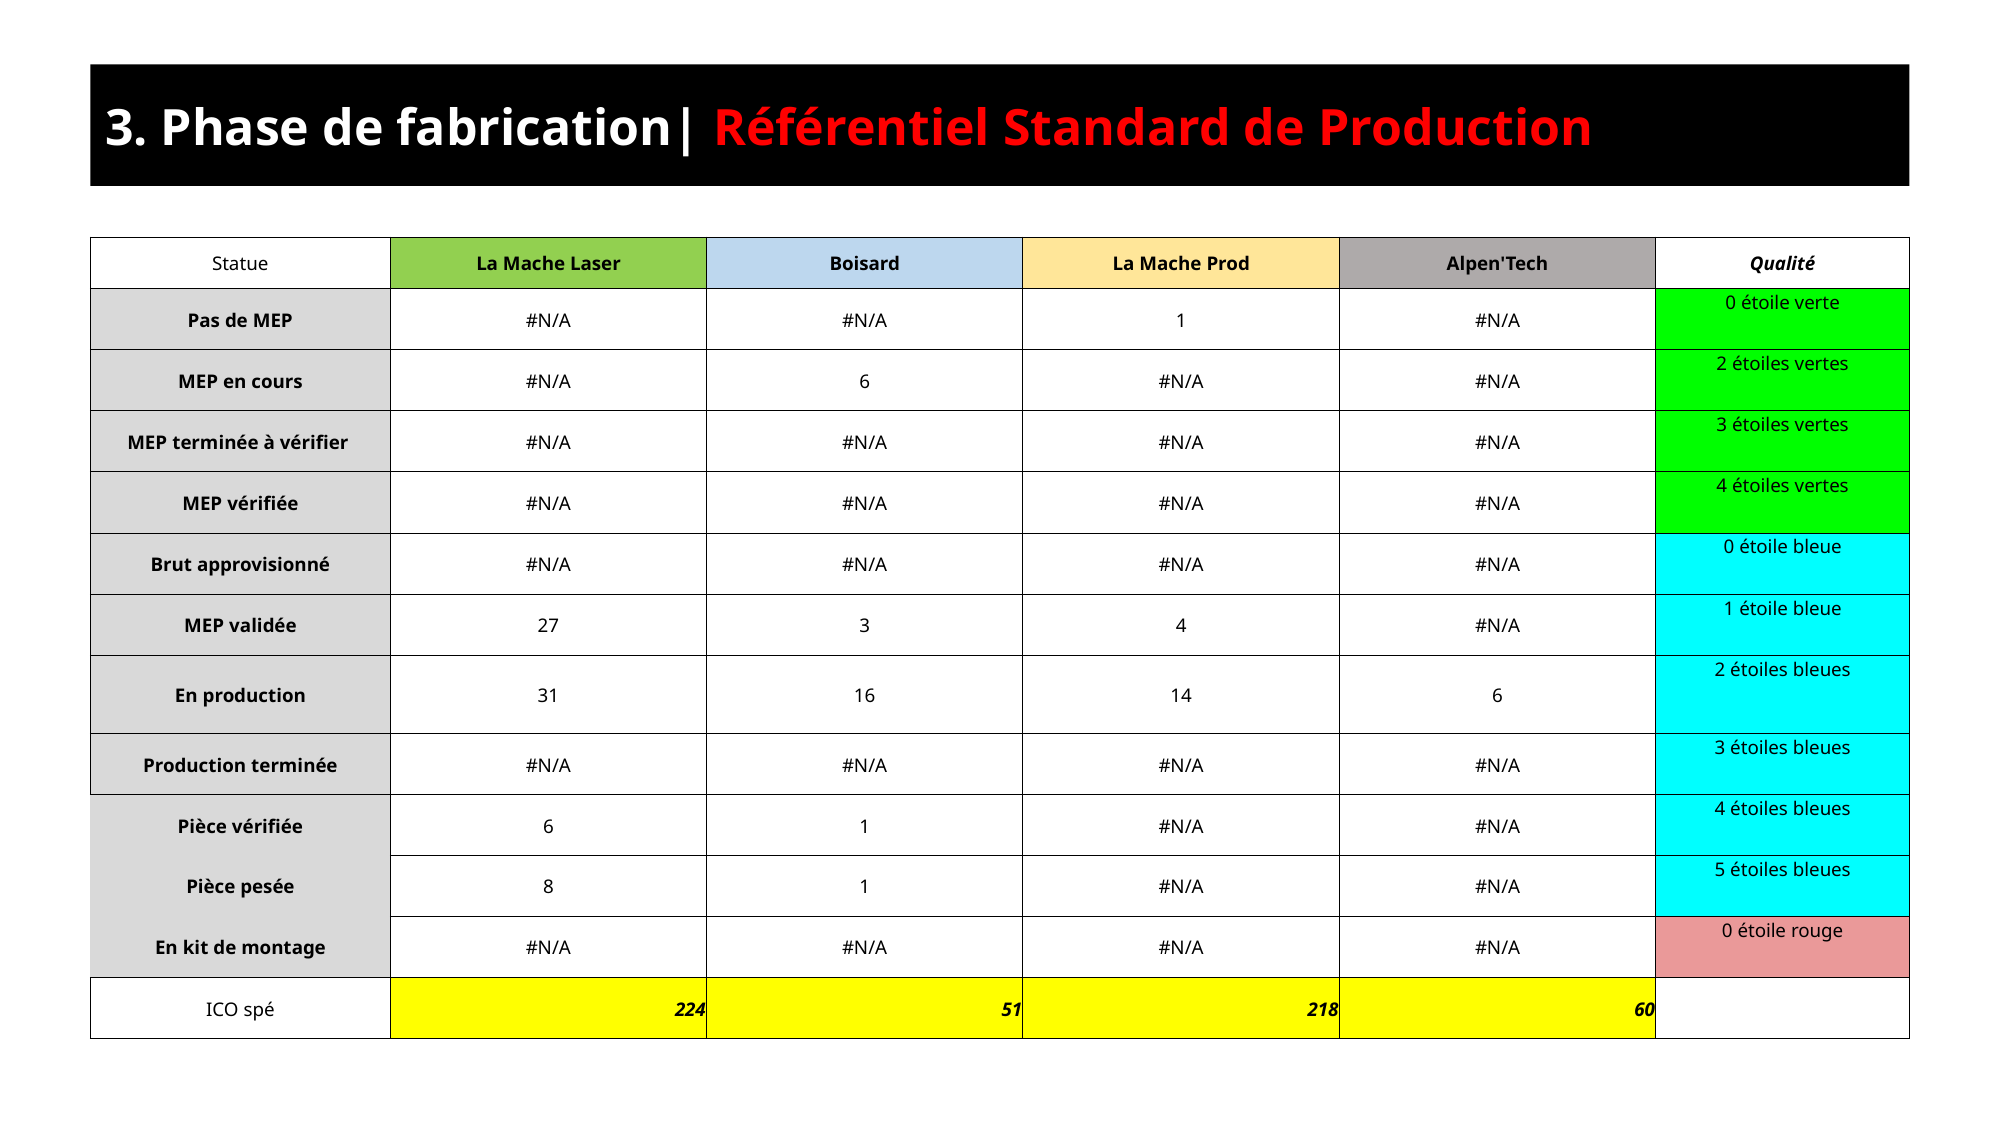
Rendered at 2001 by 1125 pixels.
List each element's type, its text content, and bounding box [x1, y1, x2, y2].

table_cell #N/A [707, 411, 1022, 471]
table_cell 2 étoiles vertes [1656, 350, 1909, 410]
table_cell 2 étoiles bleues [1656, 656, 1909, 733]
table_cell 0 étoile rouge [1656, 917, 1909, 977]
table_cell 8 [391, 856, 706, 916]
table_cell [1656, 978, 1909, 1038]
table_cell #N/A [1340, 734, 1655, 794]
table_cell 4 étoiles vertes [1656, 472, 1909, 533]
table_cell En production [91, 656, 390, 733]
table_cell 27 [391, 595, 706, 655]
table_cell #N/A [1340, 534, 1655, 594]
table_cell #N/A [391, 917, 706, 977]
table_cell MEP en cours [91, 350, 390, 410]
table_cell MEP validée [91, 595, 390, 655]
table_cell Brut approvisionné [91, 534, 390, 594]
table_cell 3 étoiles vertes [1656, 411, 1909, 471]
table_cell #N/A [391, 734, 706, 794]
table_cell En kit de montage [90, 917, 390, 977]
table_cell #N/A [1340, 795, 1655, 855]
table_cell #N/A [391, 289, 706, 349]
table_cell #N/A [1023, 350, 1339, 410]
table_cell Production terminée [91, 734, 390, 794]
table_cell 5 étoiles bleues [1656, 856, 1909, 916]
table_cell #N/A [707, 289, 1022, 349]
table_header La Mache Prod [1023, 238, 1339, 288]
table_cell 4 étoiles bleues [1656, 795, 1909, 855]
table_cell 0 étoile bleue [1656, 534, 1909, 594]
table_cell #N/A [1023, 856, 1339, 916]
table_header Boisard [707, 238, 1022, 288]
table_cell #N/A [391, 534, 706, 594]
table_cell Pièce vérifiée [90, 795, 390, 856]
table_cell #N/A [1340, 856, 1655, 916]
table_cell #N/A [391, 411, 706, 471]
table_cell 1 [1023, 289, 1339, 349]
table_cell 31 [391, 656, 706, 733]
table_header Statue [91, 238, 390, 288]
table_cell #N/A [1340, 289, 1655, 349]
table_cell #N/A [707, 472, 1022, 533]
table_header La Mache Laser [391, 238, 706, 288]
table_cell #N/A [1023, 917, 1339, 977]
table_cell 60 [1340, 978, 1655, 1038]
table_cell #N/A [707, 734, 1022, 794]
table_cell 0 étoile verte [1656, 289, 1909, 349]
table_header Qualité [1656, 238, 1909, 288]
table_cell #N/A [707, 917, 1022, 977]
table_cell 218 [1023, 978, 1339, 1038]
table_cell 6 [1340, 656, 1655, 733]
table_cell #N/A [1340, 350, 1655, 410]
table_cell #N/A [1340, 917, 1655, 977]
table_cell #N/A [1023, 411, 1339, 471]
table_cell #N/A [1023, 795, 1339, 855]
table_cell ICO spé [91, 978, 390, 1038]
table_cell 1 [707, 795, 1022, 855]
table_cell Pas de MEP [91, 289, 390, 349]
table_cell 6 [391, 795, 706, 855]
table_cell 16 [707, 656, 1022, 733]
table_cell #N/A [1023, 734, 1339, 794]
table_header Alpen'Tech [1340, 238, 1655, 288]
table_cell 14 [1023, 656, 1339, 733]
table_cell MEP vérifiée [91, 472, 390, 533]
table_cell #N/A [707, 534, 1022, 594]
table_cell #N/A [1340, 595, 1655, 655]
table_cell MEP terminée à vérifier [91, 411, 390, 471]
table_cell 224 [391, 978, 706, 1038]
table_cell #N/A [391, 472, 706, 533]
table_cell 51 [707, 978, 1022, 1038]
table_cell 3 étoiles bleues [1656, 734, 1909, 794]
table_cell #N/A [1340, 472, 1655, 533]
table_cell 1 [707, 856, 1022, 916]
table_cell 3 [707, 595, 1022, 655]
text_box 3. Phase de fabrication| Référentiel Standard de Production [90, 64, 1910, 186]
table_cell #N/A [391, 350, 706, 410]
table_cell 6 [707, 350, 1022, 410]
table_cell #N/A [1023, 472, 1339, 533]
table_cell 1 étoile bleue [1656, 595, 1909, 655]
table_cell 4 [1023, 595, 1339, 655]
table_cell #N/A [1023, 534, 1339, 594]
table_cell Pièce pesée [90, 856, 390, 917]
table_cell #N/A [1340, 411, 1655, 471]
